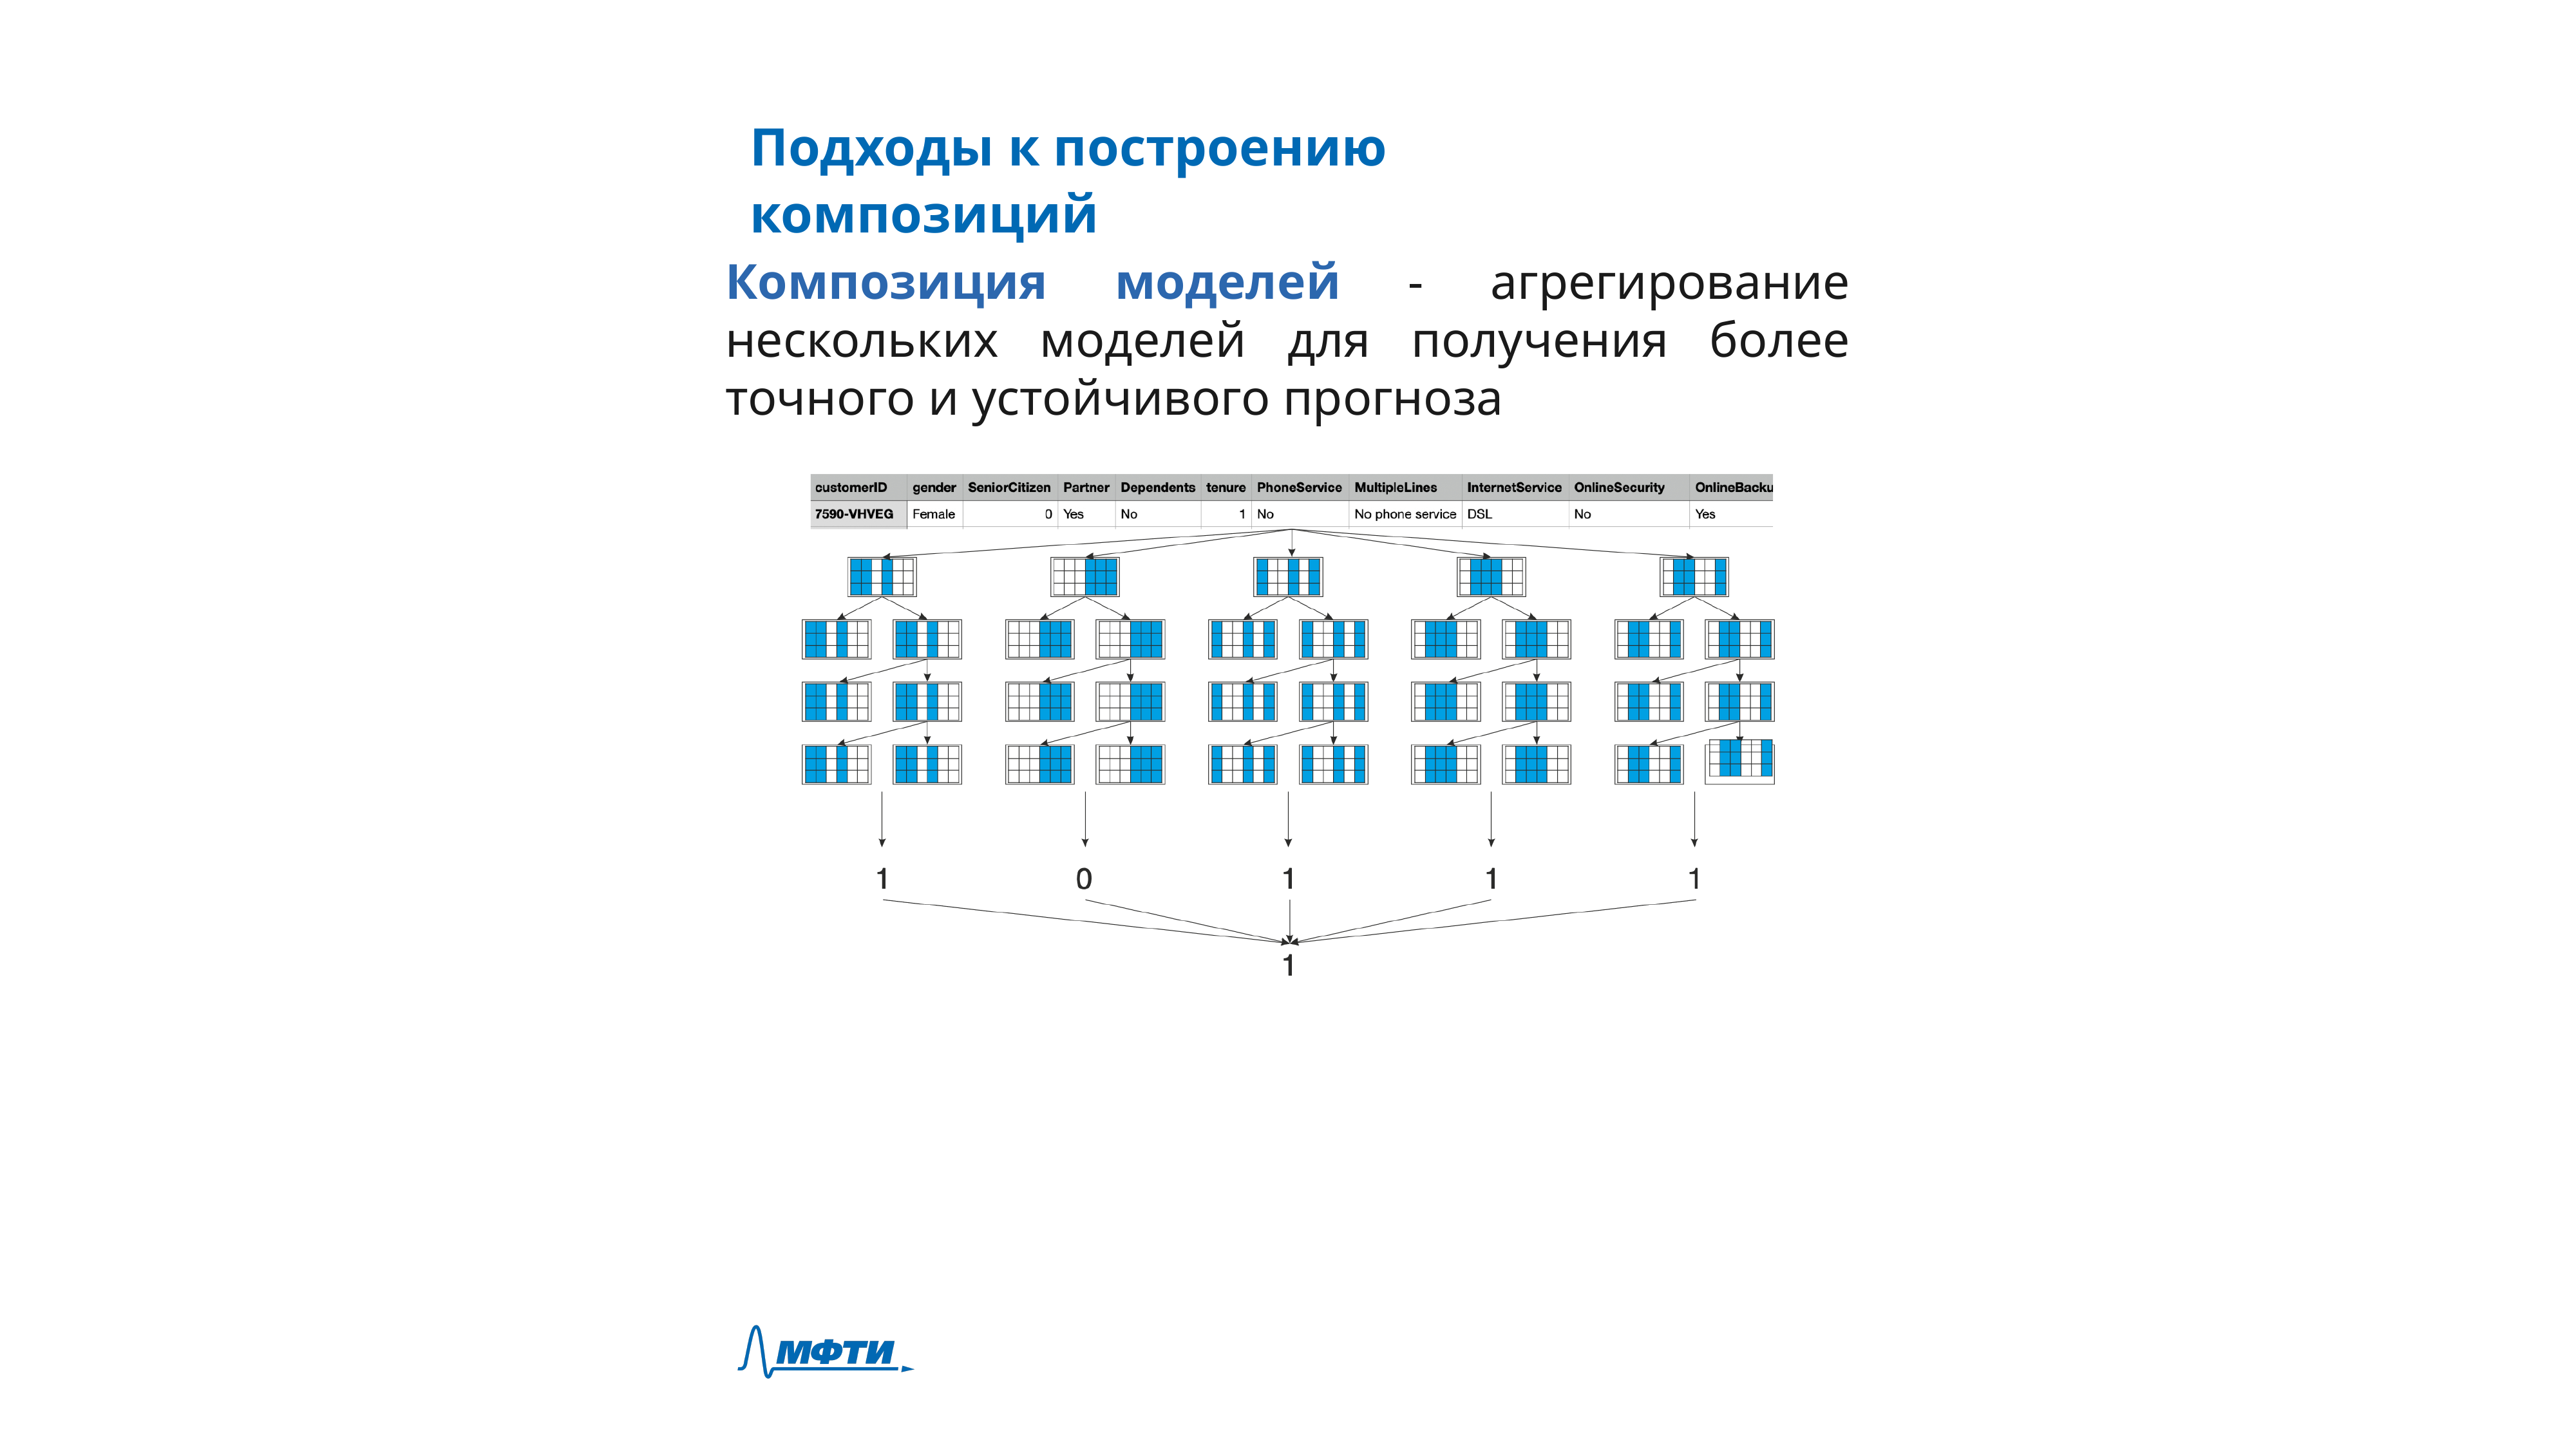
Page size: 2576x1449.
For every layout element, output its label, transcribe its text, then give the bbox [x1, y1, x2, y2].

list Подходы к построению композиций [735, 94, 1721, 200]
picture [800, 473, 1776, 976]
picture [715, 1302, 937, 1401]
text_box Композиция моделей - агрегирование нескольких моделей для получения более точного и устойчивого прогноза [725, 251, 1851, 425]
